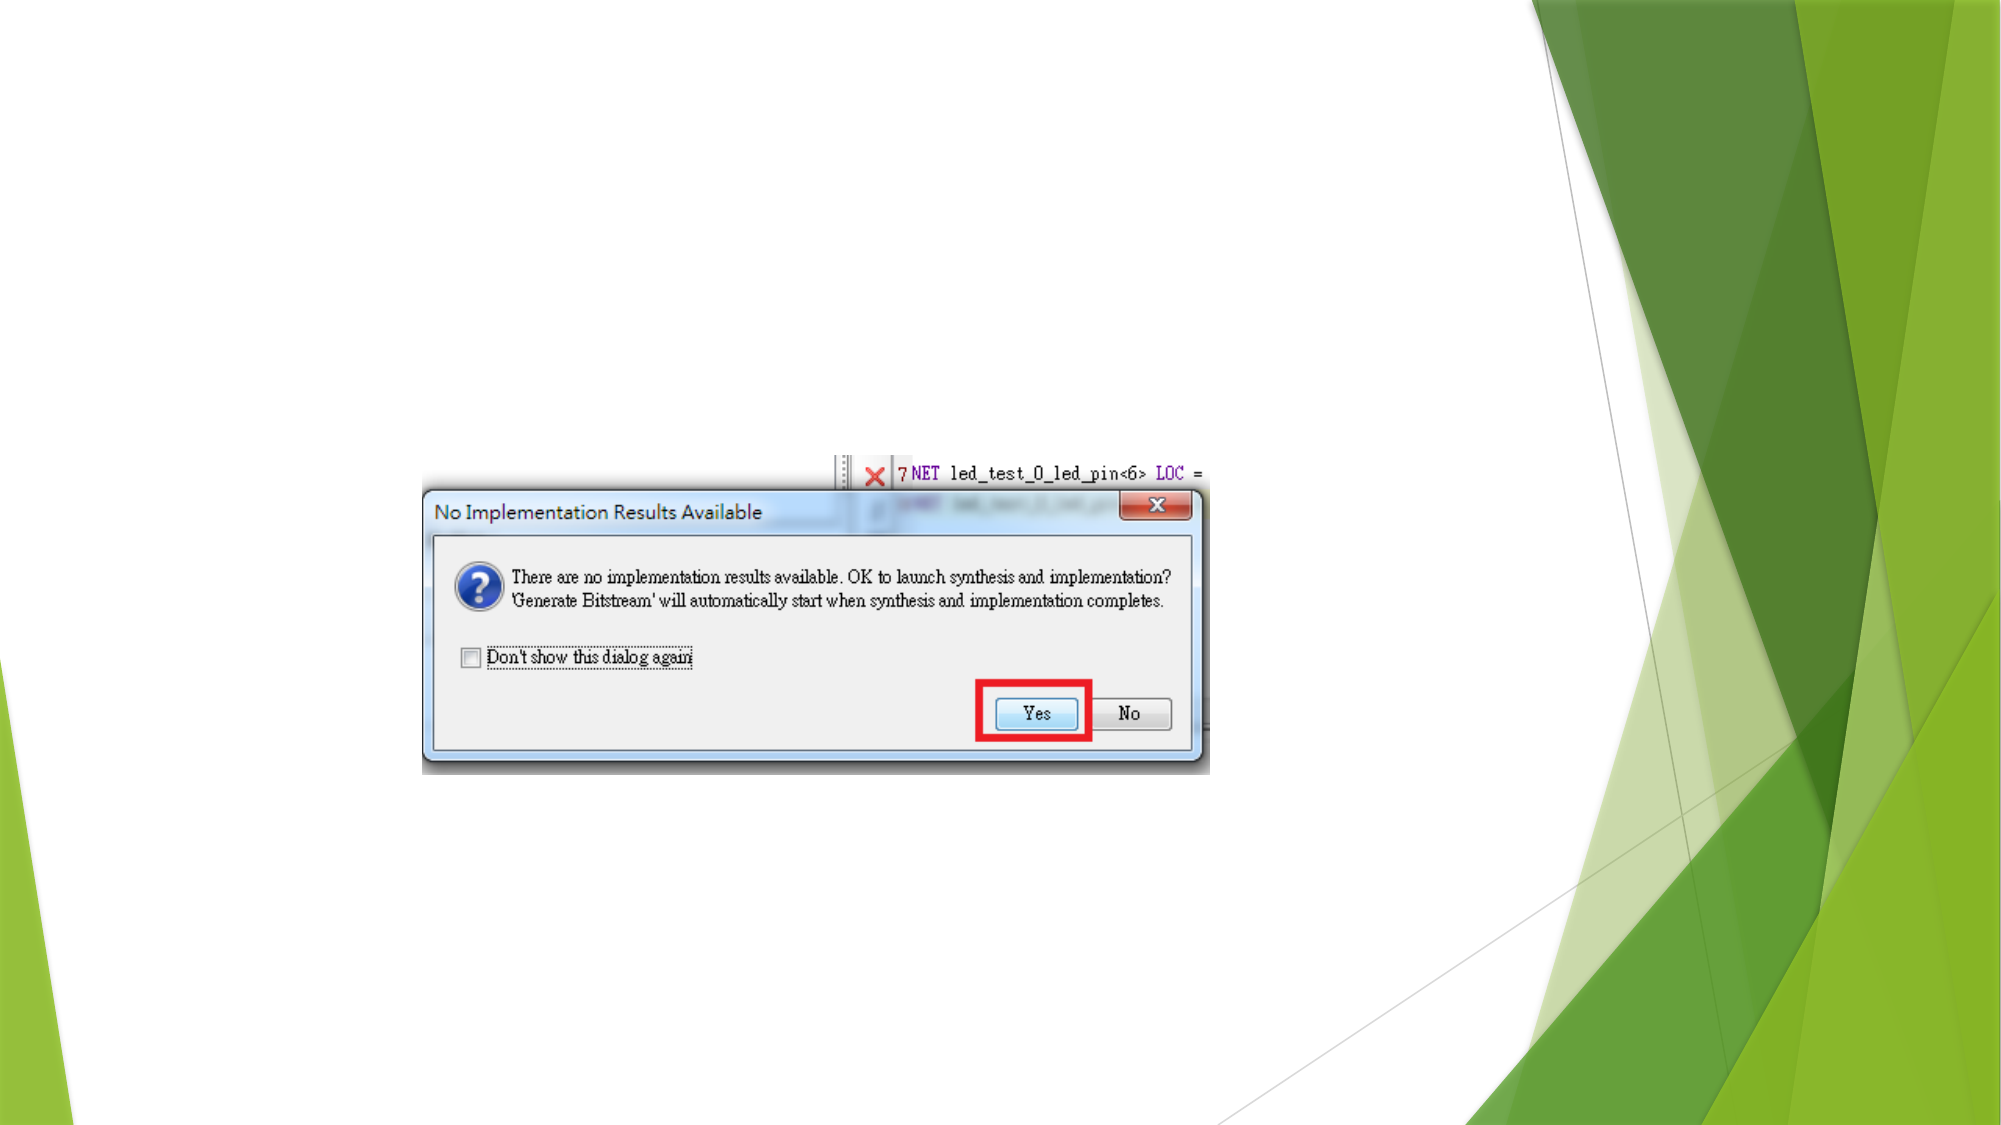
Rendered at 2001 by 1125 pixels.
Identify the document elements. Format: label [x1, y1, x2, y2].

picture [421, 455, 1211, 776]
